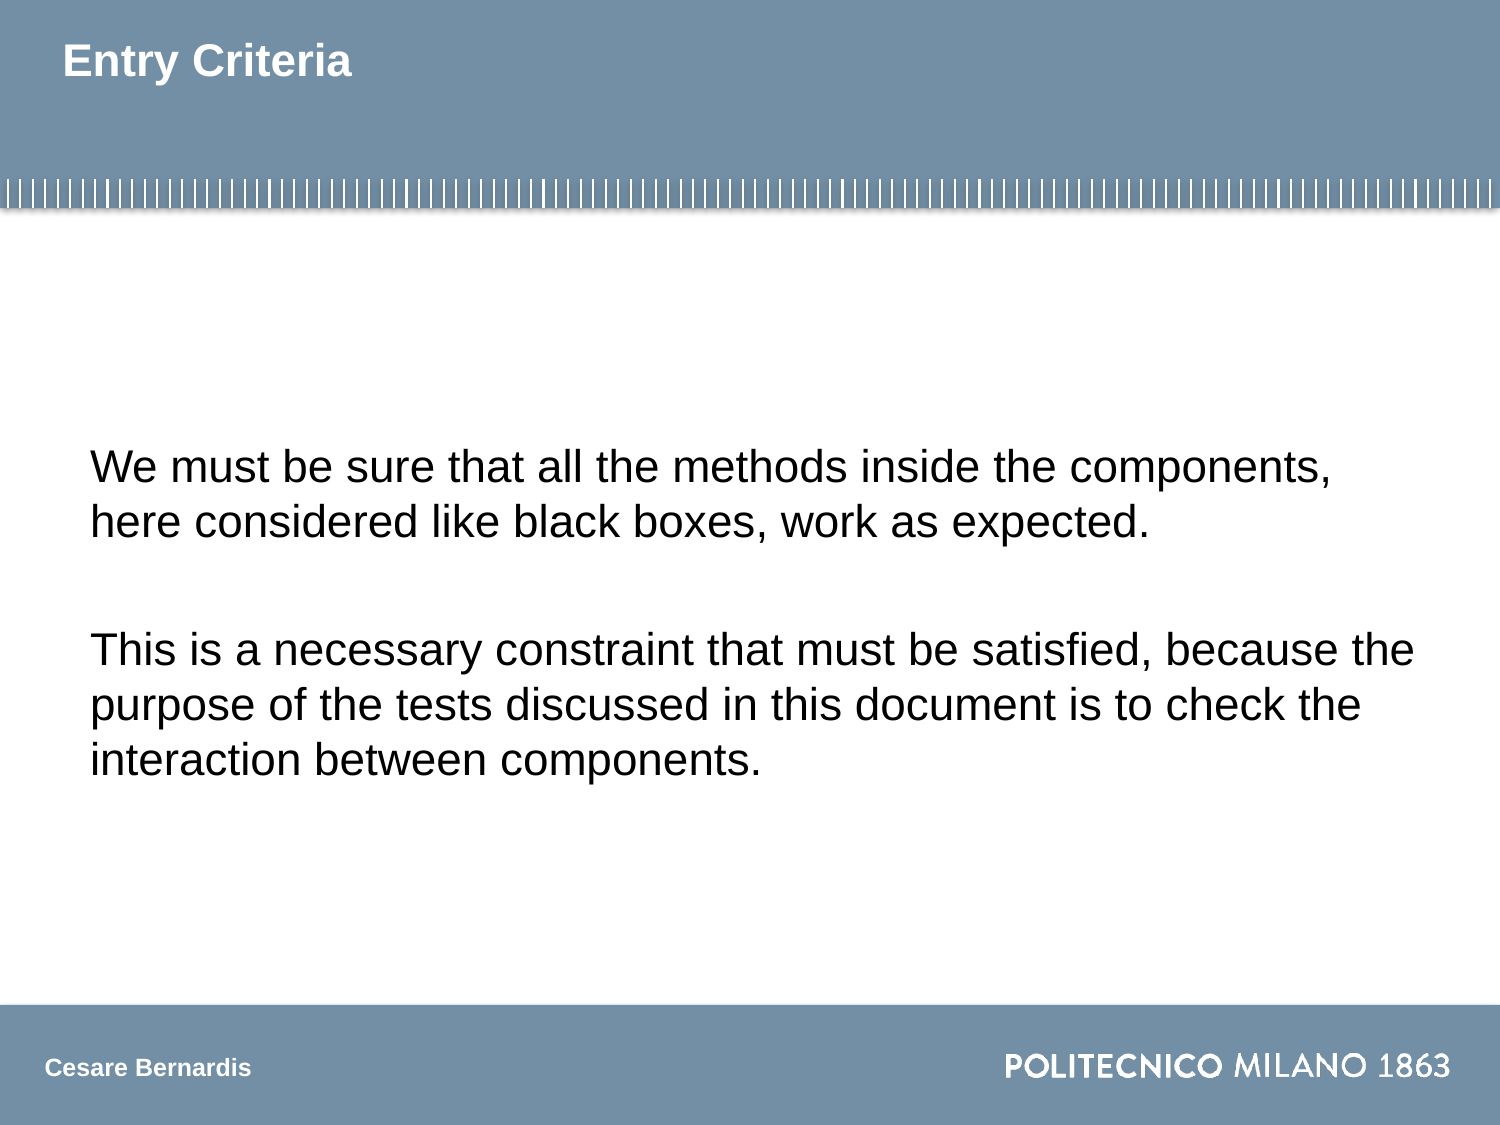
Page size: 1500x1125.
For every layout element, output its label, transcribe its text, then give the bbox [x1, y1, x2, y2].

picture [999, 1041, 1456, 1089]
list We must be sure that all the methods inside the components, here considered like black boxes, work as expected. This is a necessary constraint that must be satisfied, because the purpose of the tests discussed in this document is to check the interaction between components. [75, 239, 1441, 982]
title Entry Criteria [47, 22, 1455, 161]
